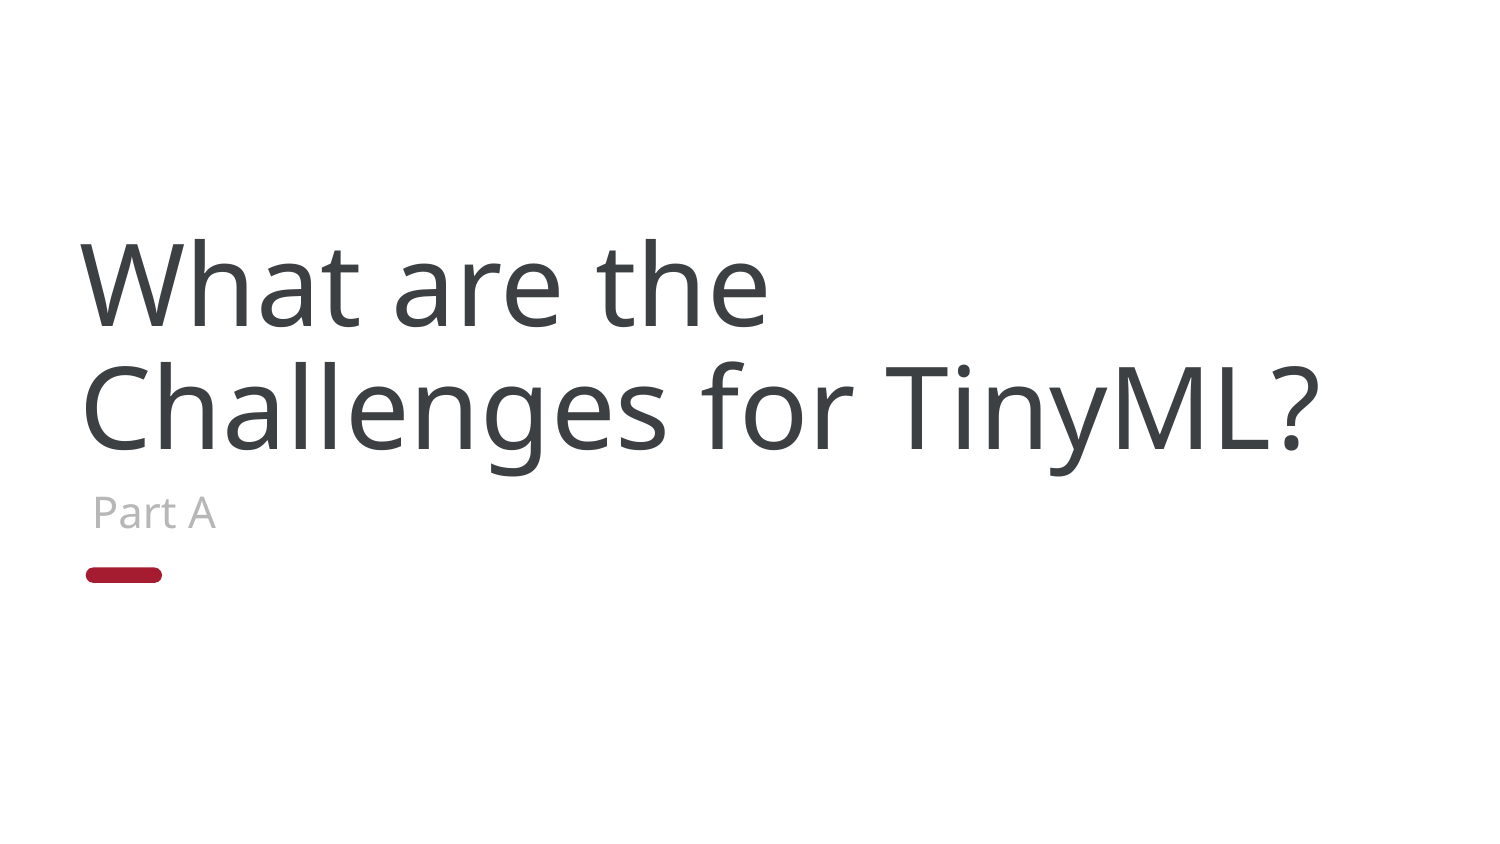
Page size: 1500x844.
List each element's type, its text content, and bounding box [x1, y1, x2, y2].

text_box Part A [76, 470, 397, 539]
title What are the Challenges for TinyML? [64, 172, 1349, 490]
